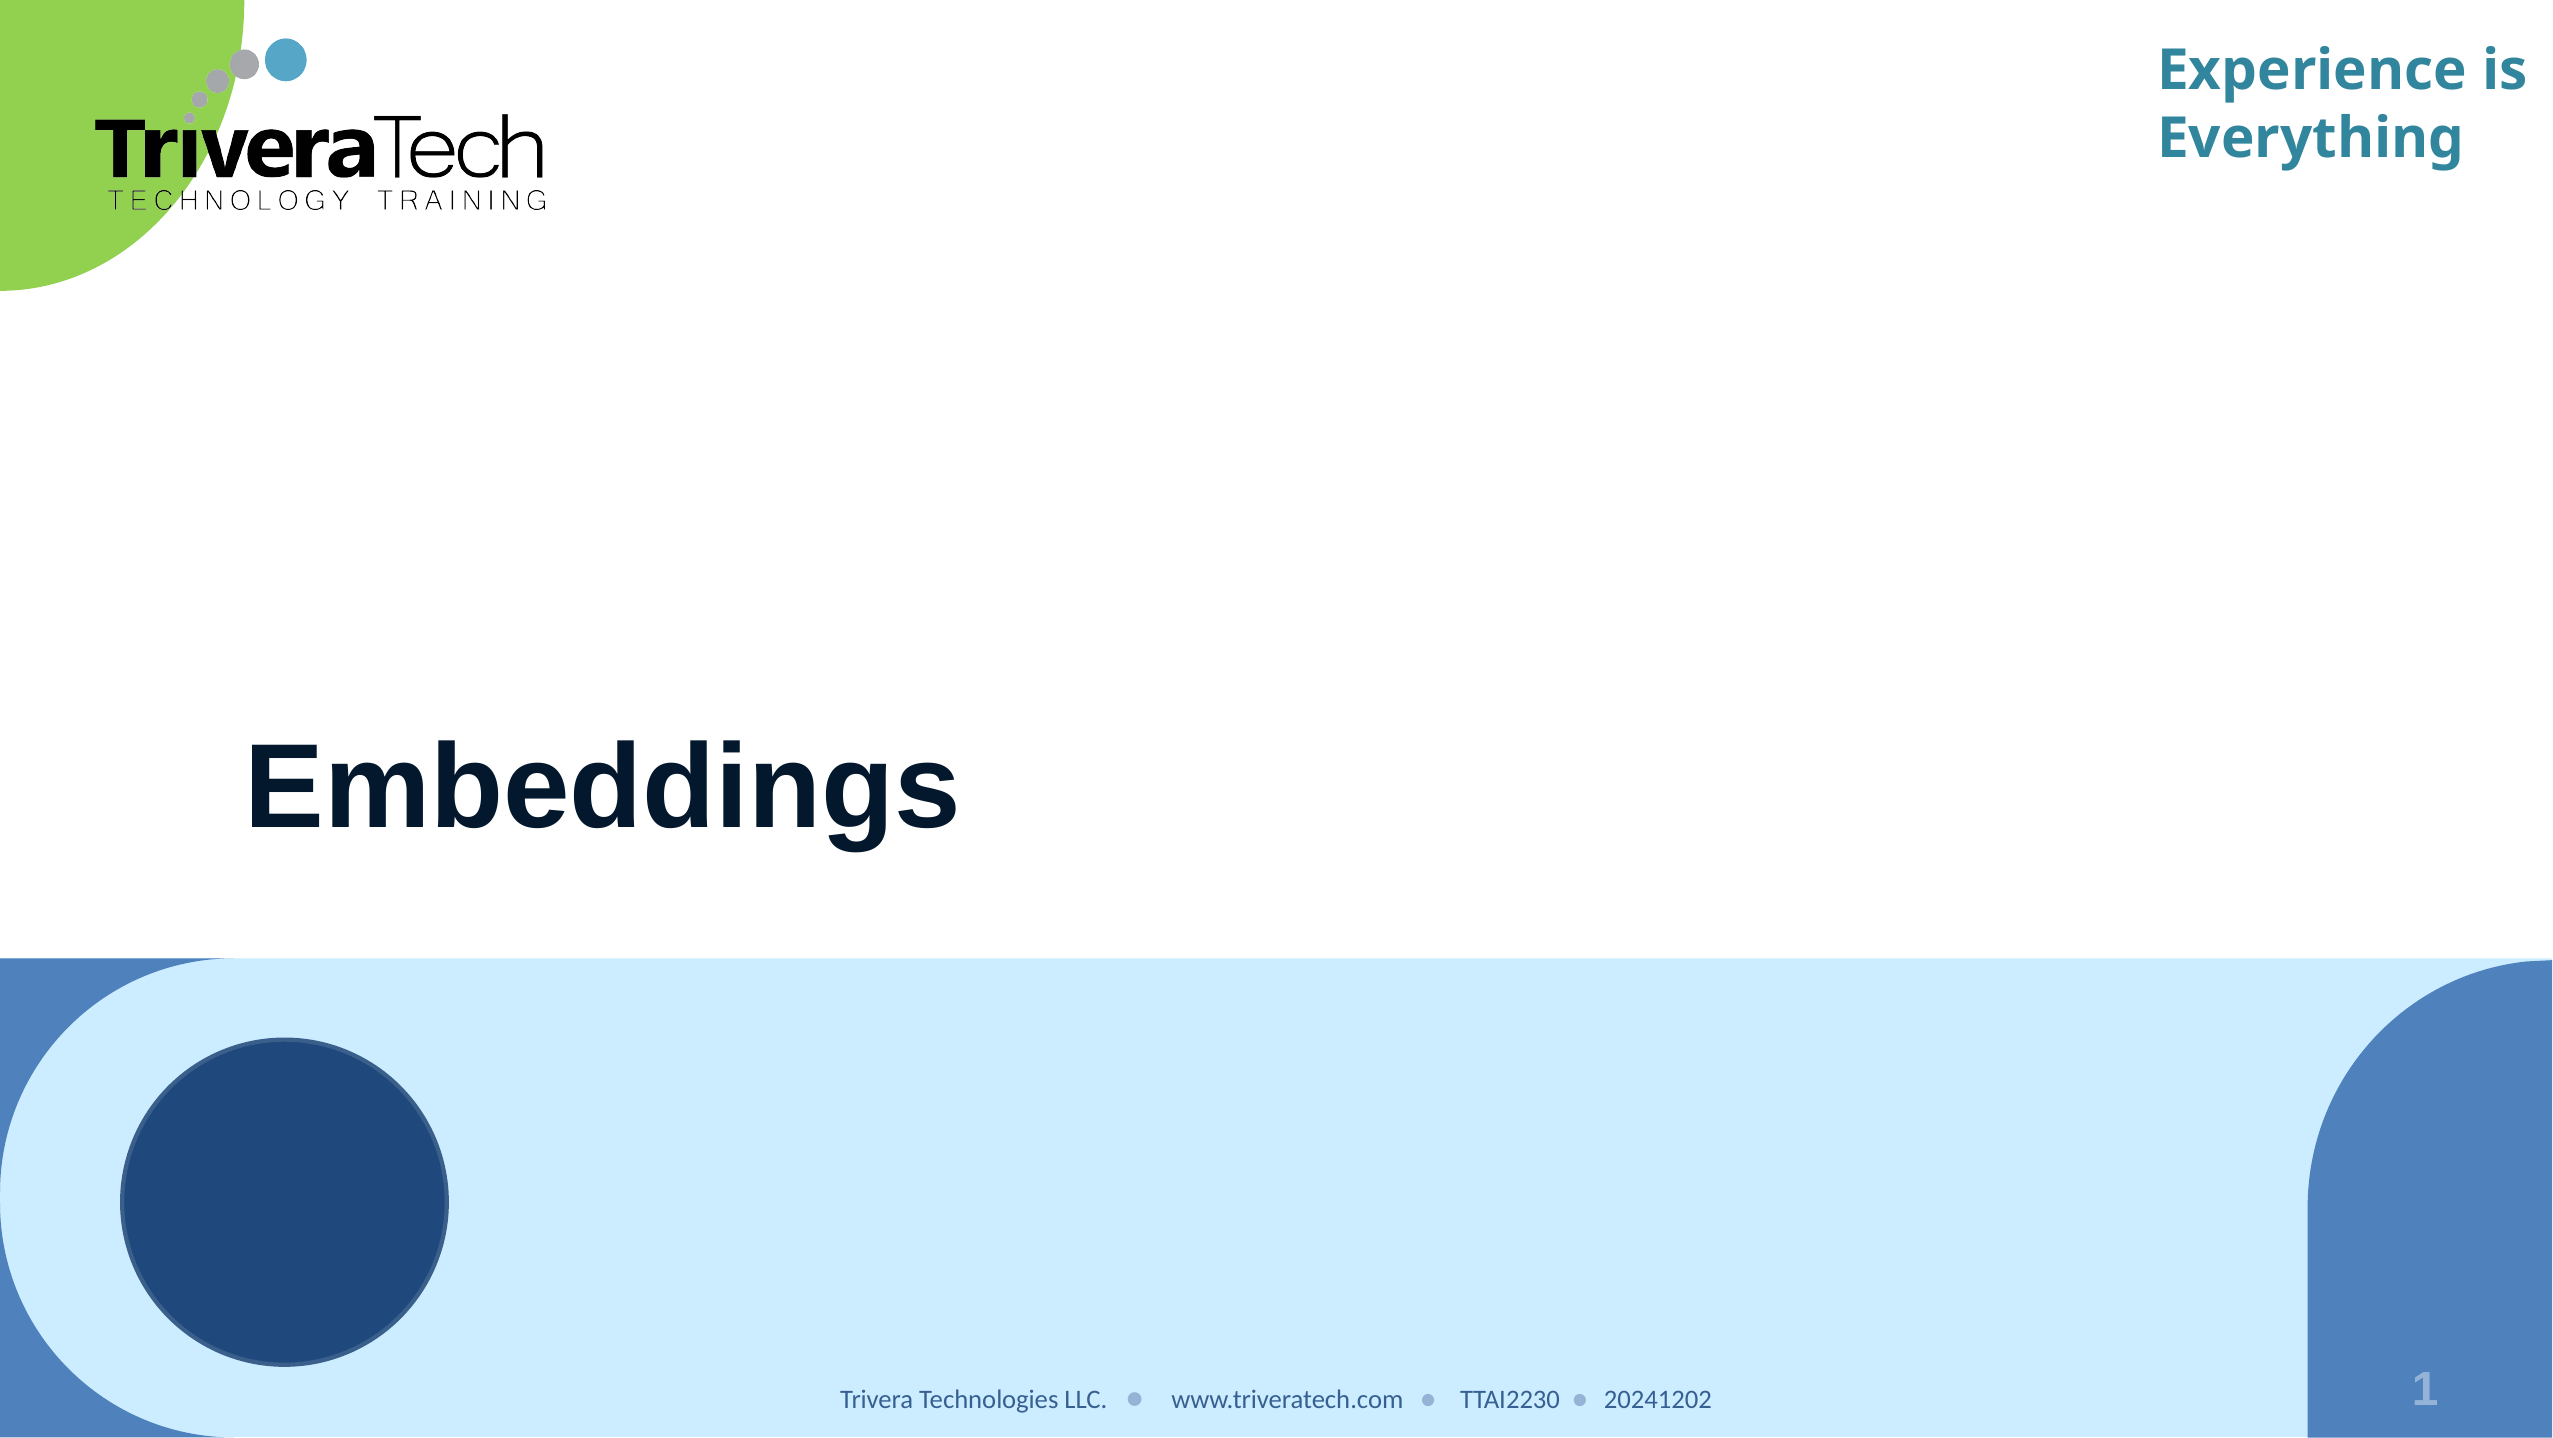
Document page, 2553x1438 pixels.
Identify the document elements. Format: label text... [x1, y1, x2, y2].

title Embeddings [244, 48, 1730, 852]
picture [95, 38, 553, 216]
